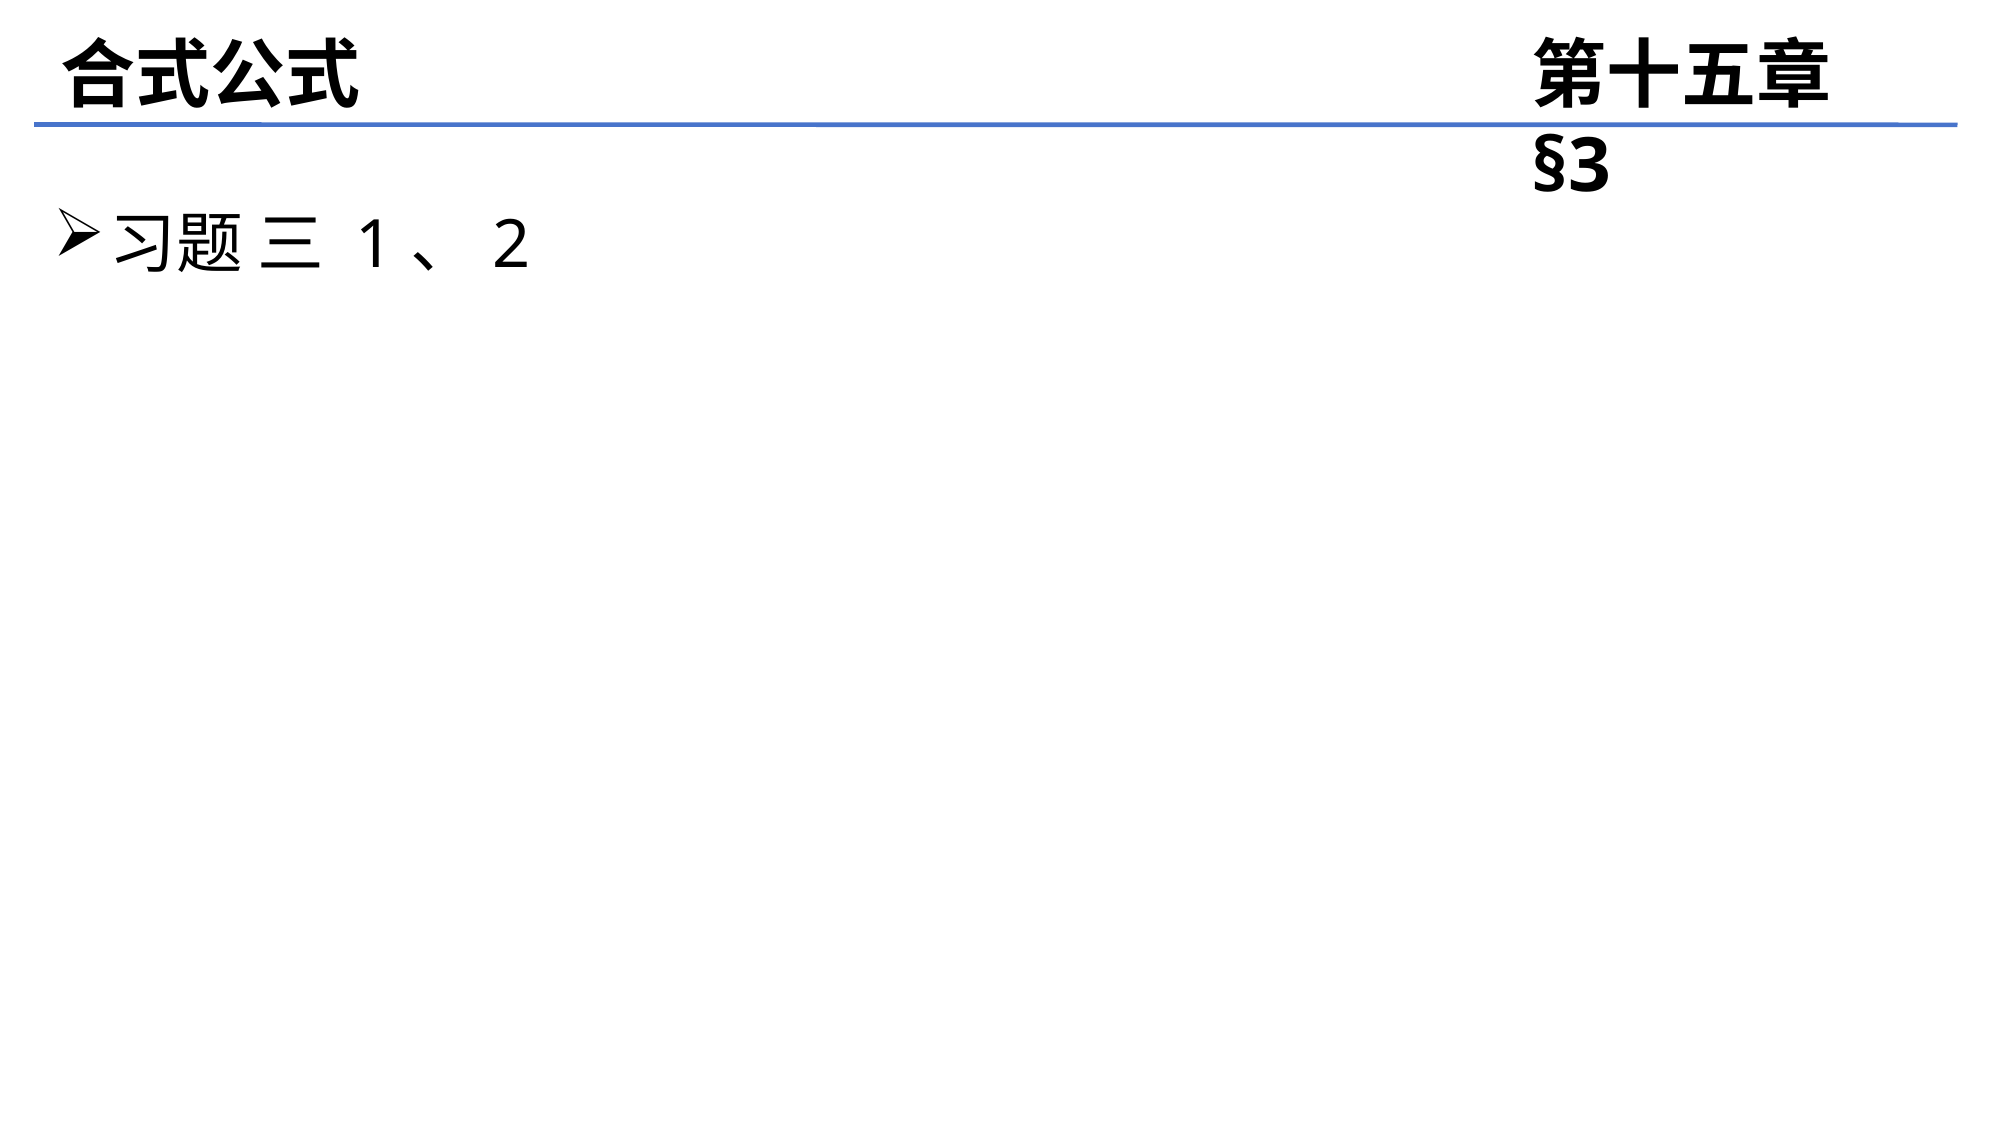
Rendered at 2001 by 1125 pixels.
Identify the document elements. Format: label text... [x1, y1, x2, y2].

text_box 第十五章 §3 [1517, 19, 1958, 124]
text_box 合式公式 [46, 18, 932, 124]
text_box 习题 三 1、2 [38, 153, 1951, 1065]
text_box 第十五章 §3 [1517, 126, 1958, 214]
